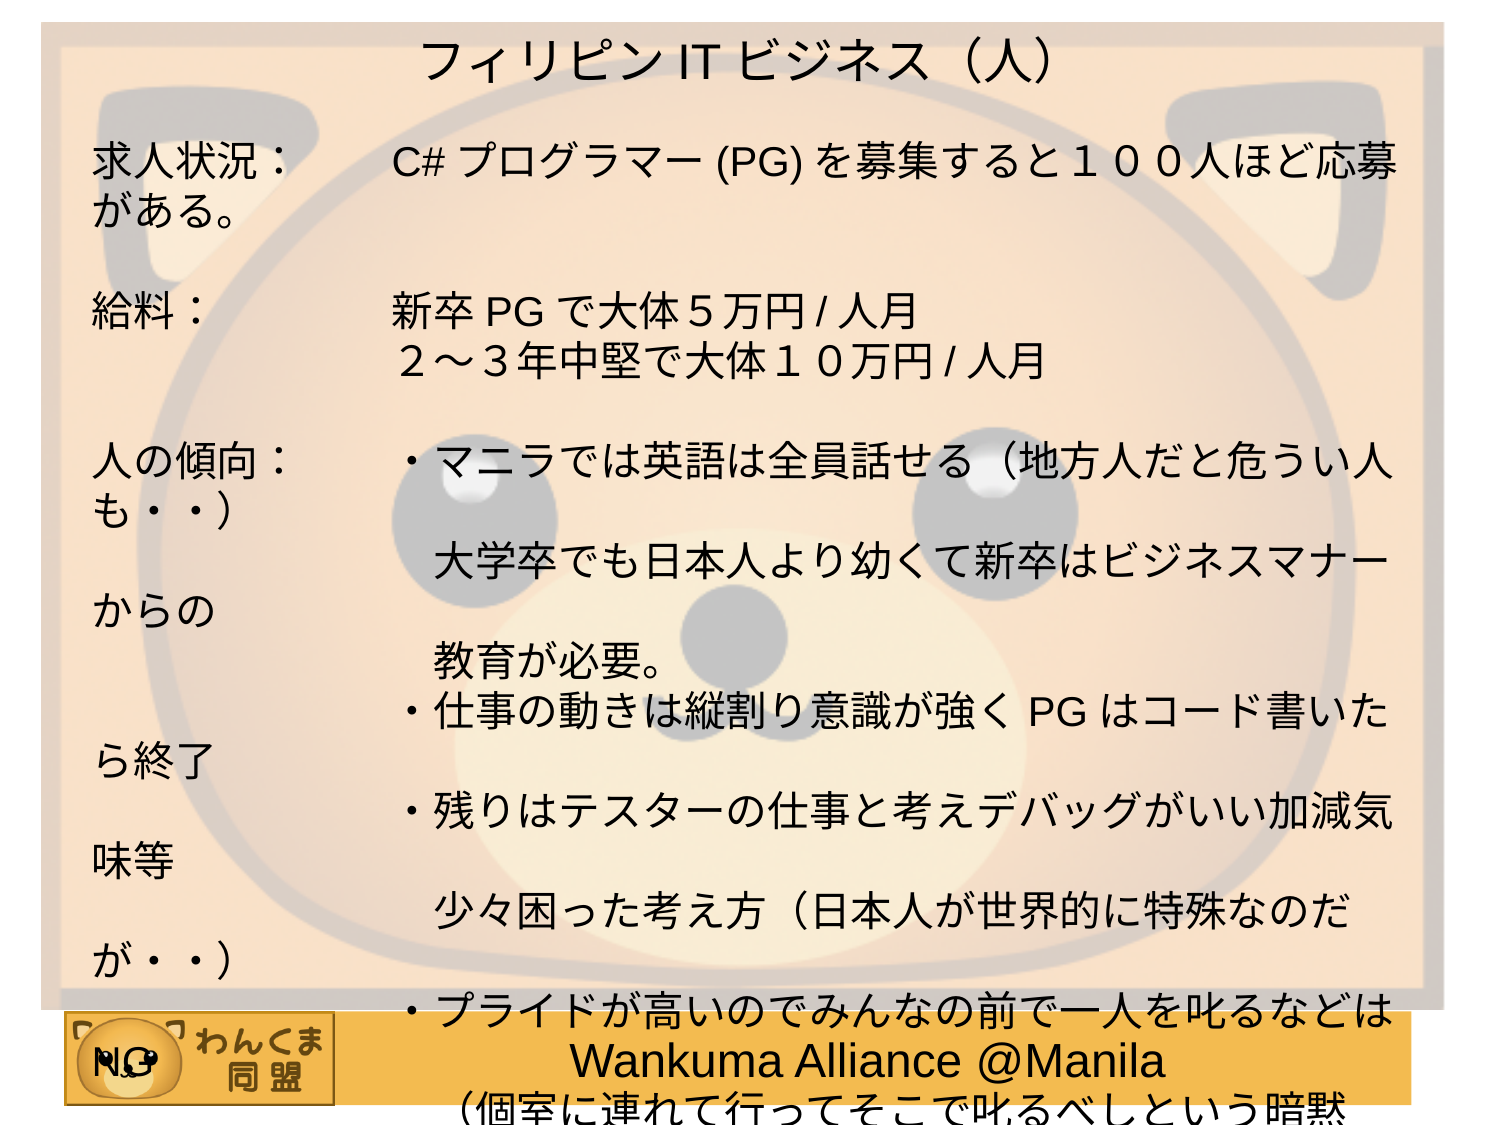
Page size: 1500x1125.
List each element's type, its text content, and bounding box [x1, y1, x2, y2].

text_box フィリピンITビジネス（人） [389, 21, 1111, 110]
text_box 求人状況： C#プログラマー(PG)を募集すると１００人ほど応募がある。 給料： 新卒PGで大体５万円/人月 ２～３年中堅で大体１０万円/人月 人の傾向： ・マニラでは英語は全員話せる（地方人だと危うい人も・・） 大学卒でも日本人より幼くて新卒はビジネスマナーからの 教育が必要。 ・仕事の動きは縦割り意識が強くPGはコード書いたら終了 ・残りはテスターの仕事と考えデバッグがいい加減気味等 少々困った考え方（日本人が世界的に特殊なのだが・・） ・プライドが高いのでみんなの前で一人を叱るなどはNG （個室に連れて行ってそこで叱るべしという暗黙ルール有。 そのせいで同じことを何回もすることに・・） [76, 127, 1436, 823]
picture [64, 1011, 335, 1106]
picture [41, 22, 1447, 1010]
